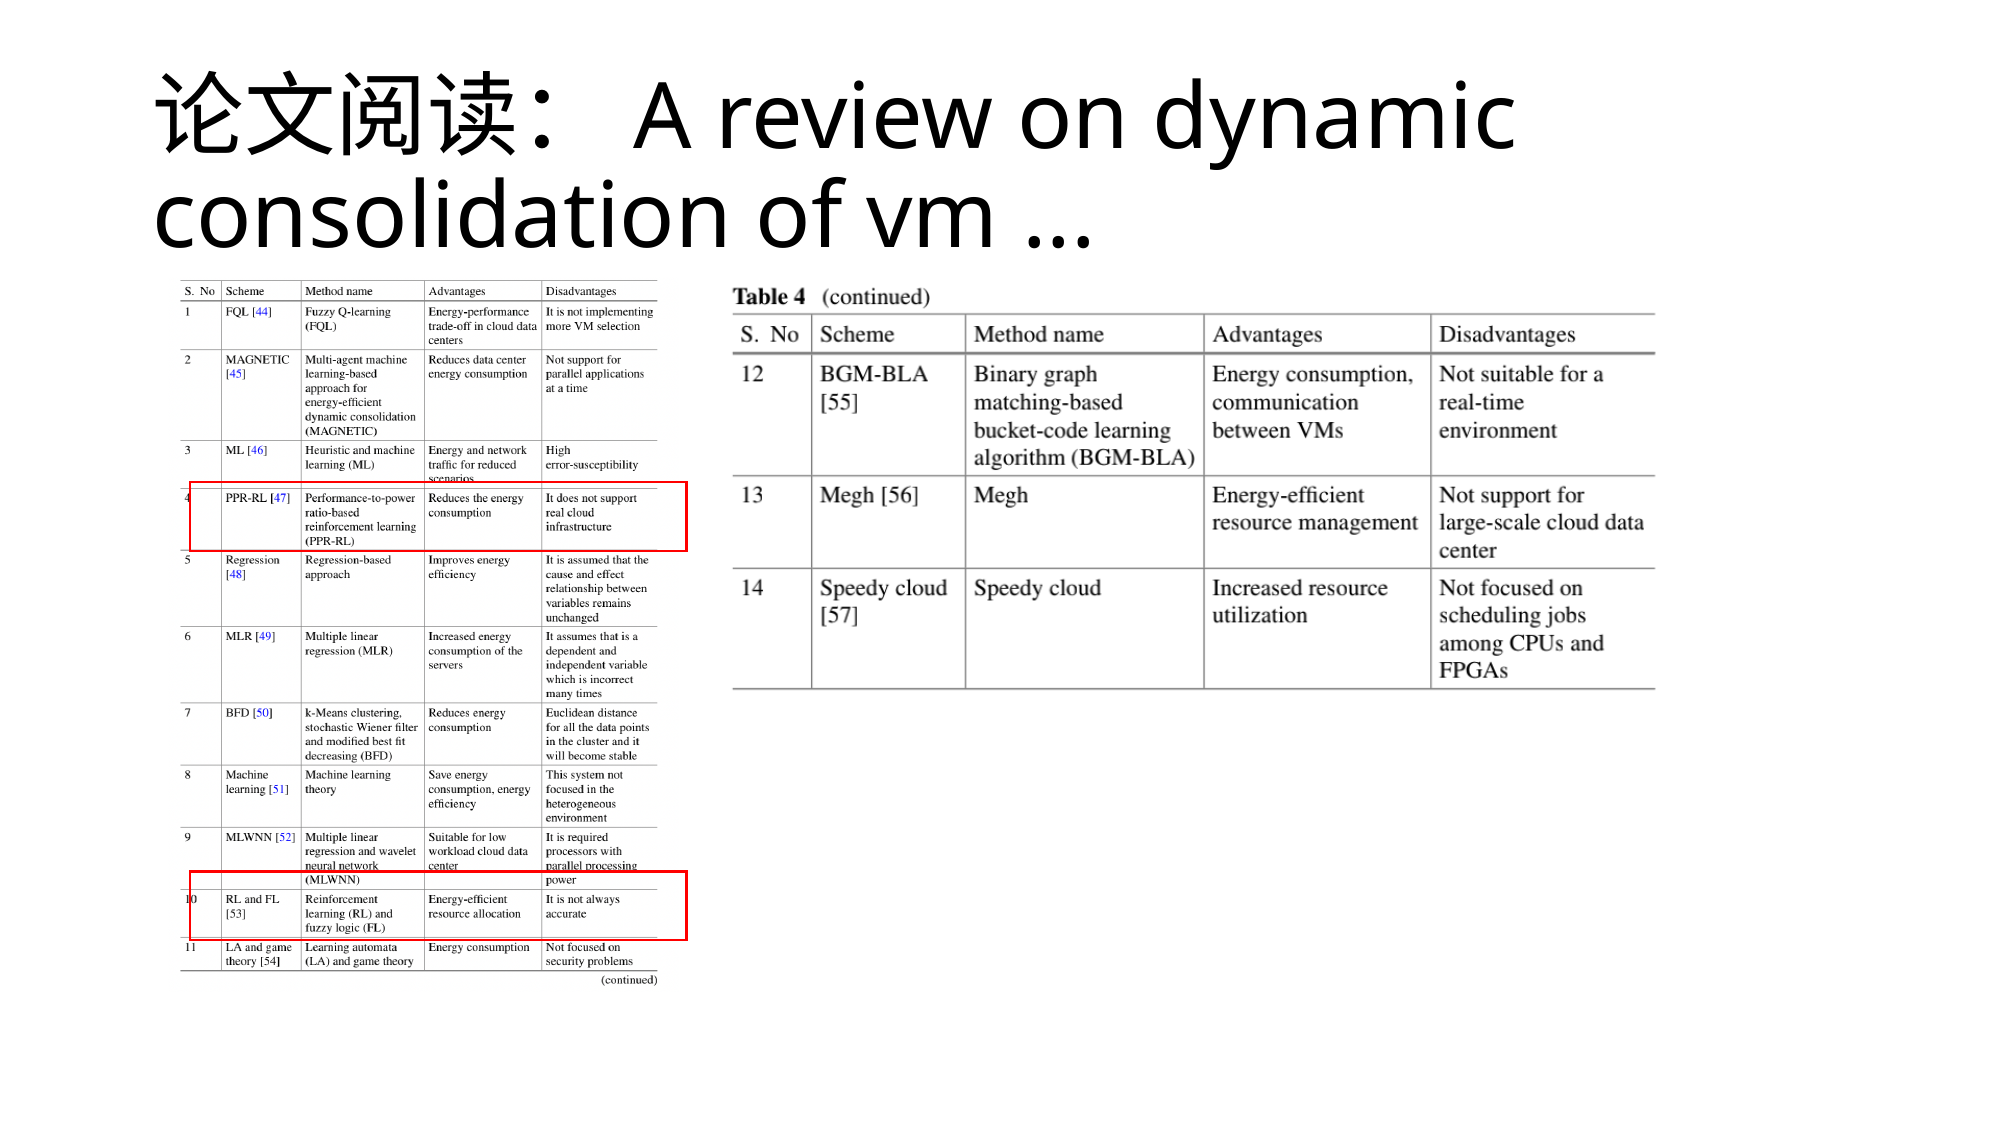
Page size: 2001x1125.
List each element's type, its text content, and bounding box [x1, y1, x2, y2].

text_box [679, 870, 688, 941]
text_box [679, 481, 688, 552]
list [168, 277, 679, 992]
picture [713, 277, 1693, 709]
title 论文阅读：A review on dynamic consolidation of vm ... [137, 59, 1863, 278]
